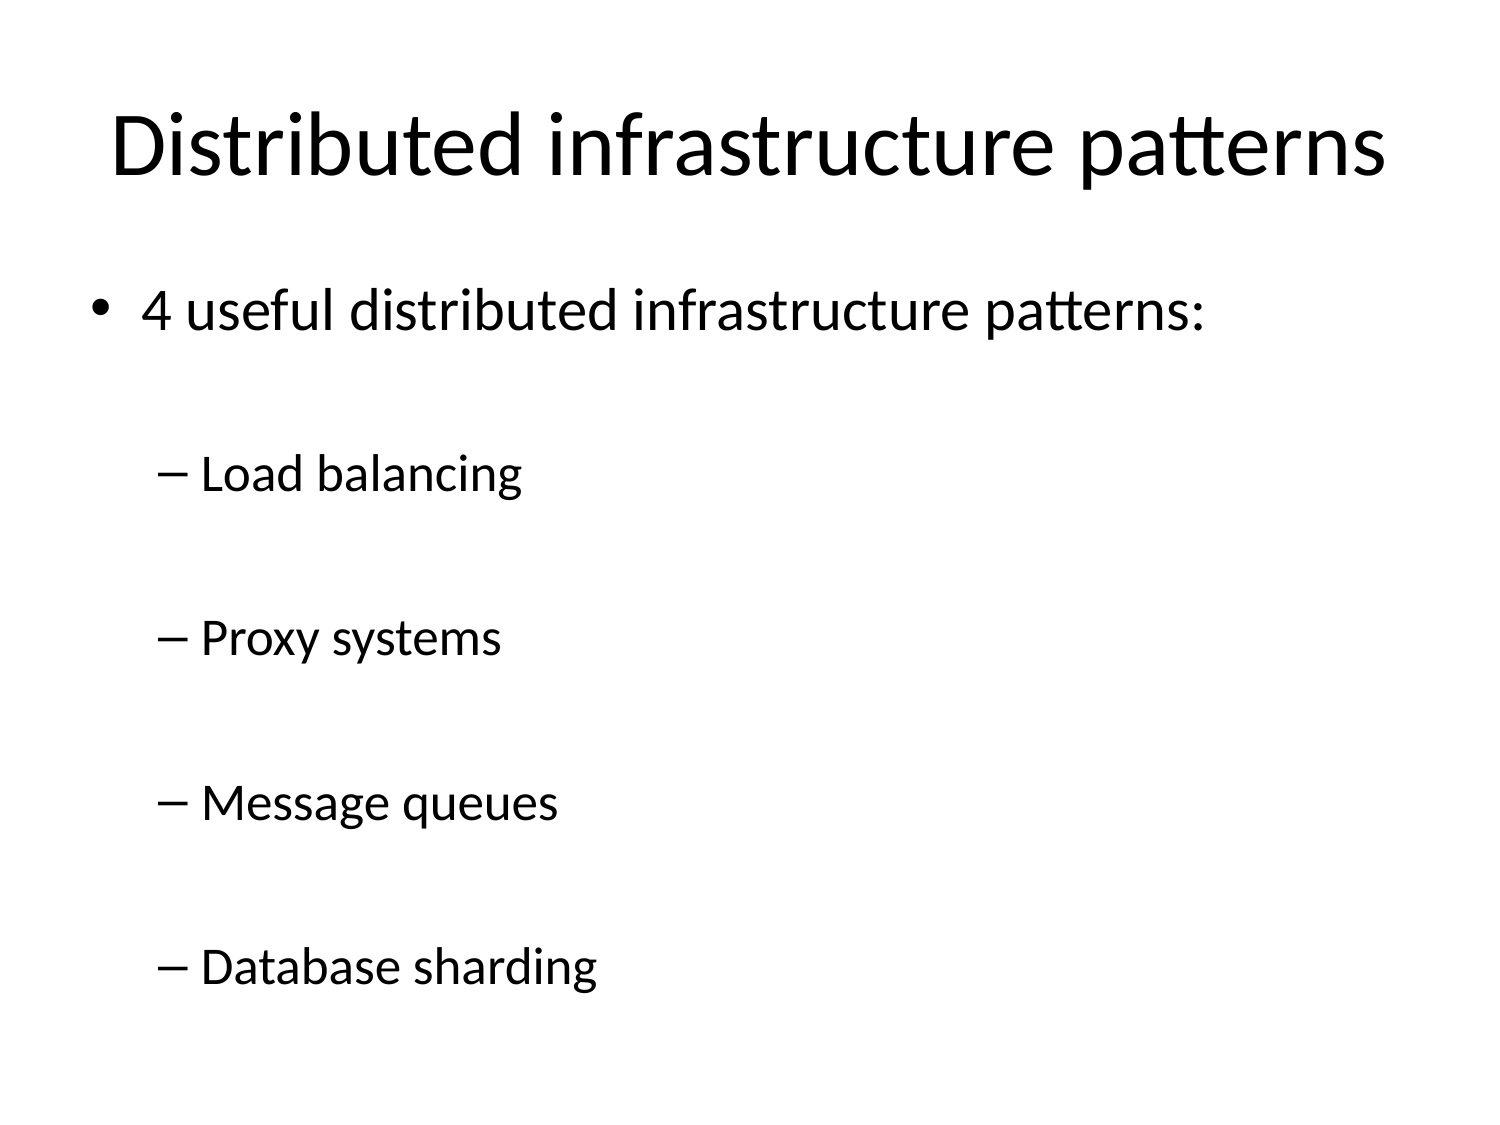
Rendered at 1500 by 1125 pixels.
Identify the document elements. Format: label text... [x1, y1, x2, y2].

title Distributed infrastructure patterns [75, 45, 1425, 233]
list 4 useful distributed infrastructure patterns: Load balancing Proxy systems Message queues Database sharding [75, 262, 1425, 1005]
